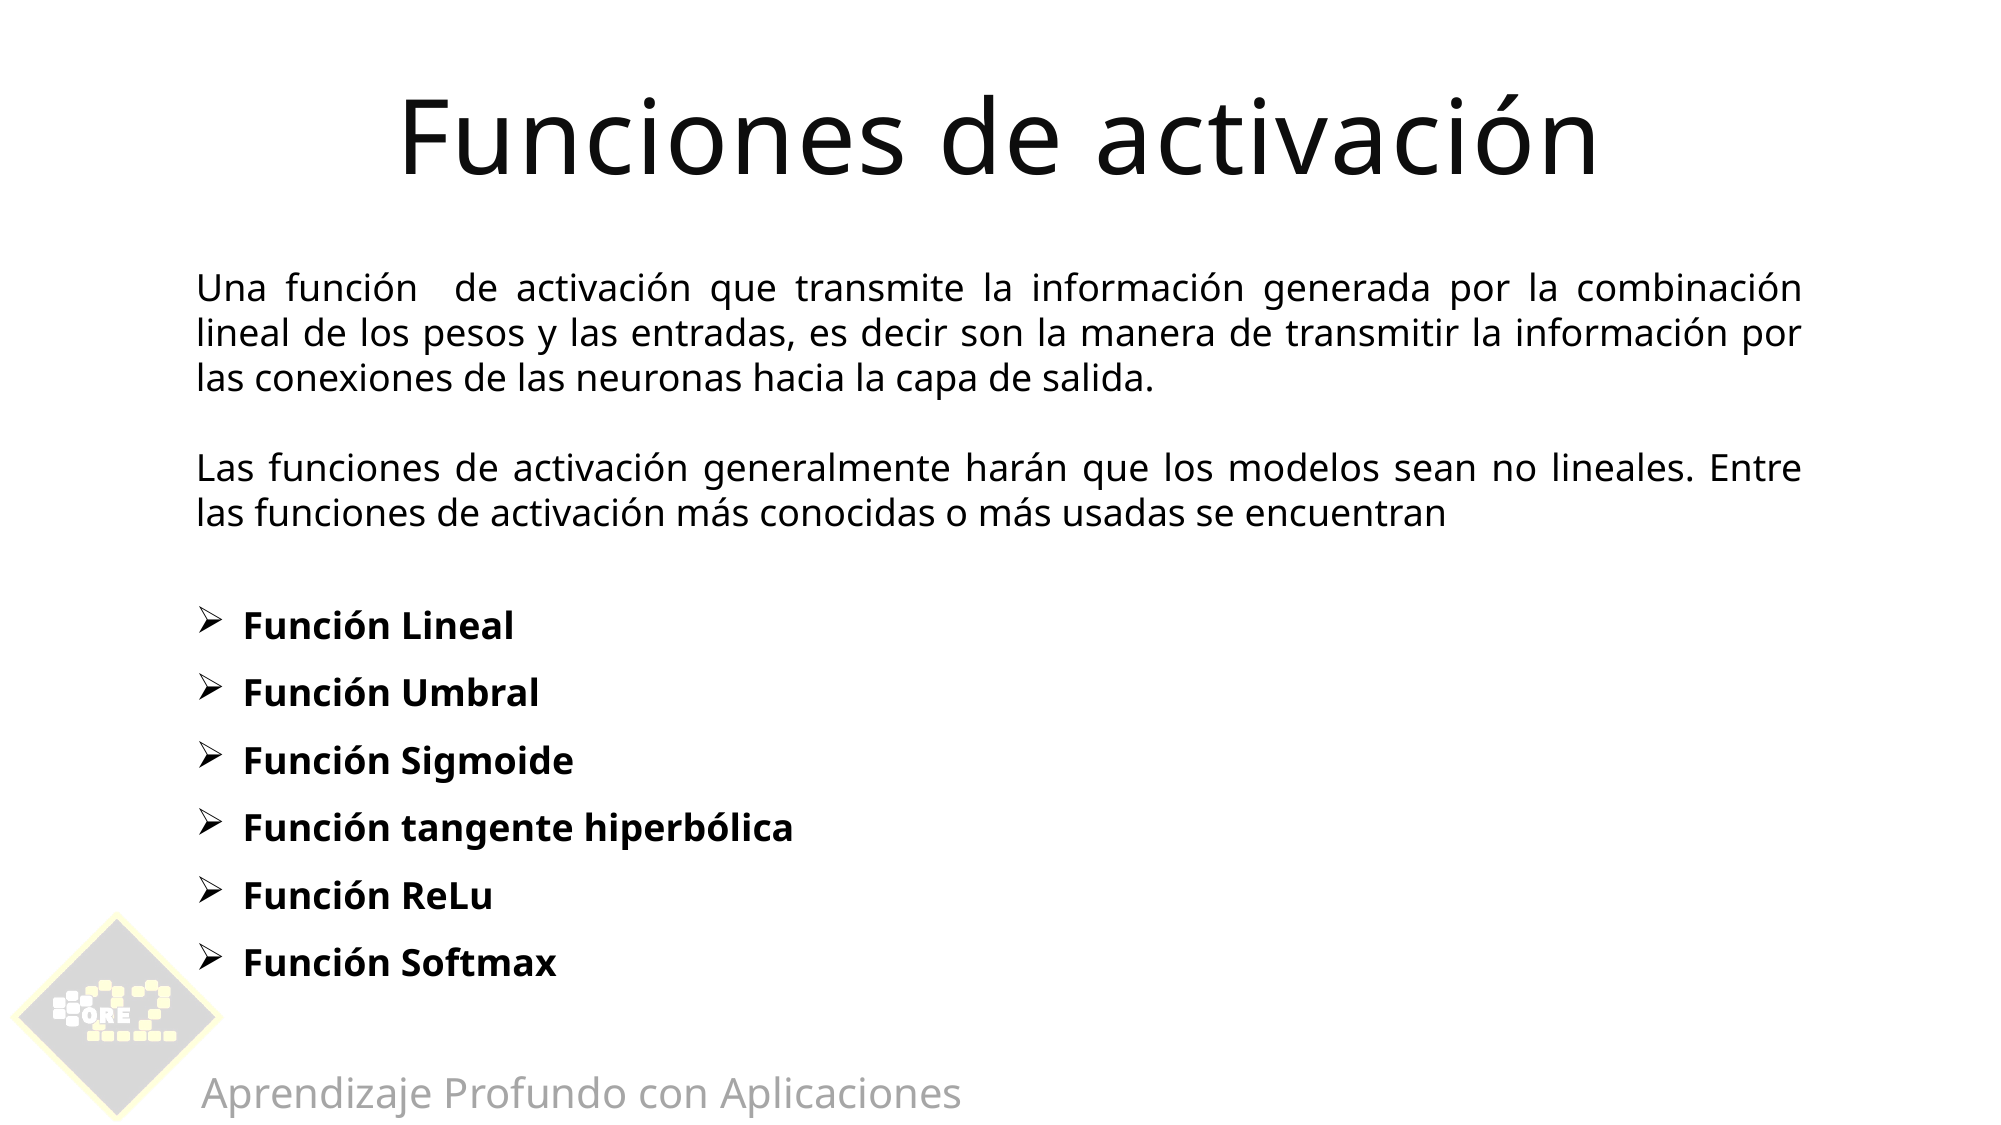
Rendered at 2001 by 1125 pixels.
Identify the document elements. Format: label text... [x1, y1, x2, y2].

text_box Funciones de activación [193, 87, 1806, 182]
text_box Aprendizaje Profundo con Aplicaciones [234, 1059, 1090, 1125]
picture [0, 910, 228, 1125]
text_box Una función de activación que transmite la información generada por la combinación lineal de los pesos y las entradas, es decir son la manera de transmitir la información por las conexiones de las neuronas hacia la capa de salida. Las funciones de activación generalmente harán que los modelos sean no lineales. Entre las funciones de activación más conocidas o más usadas se encuentran Función Lineal Función Umbral Función Sigmoide Función tangente hiperbólica Función ReLu Función Softmax [181, 257, 1819, 992]
